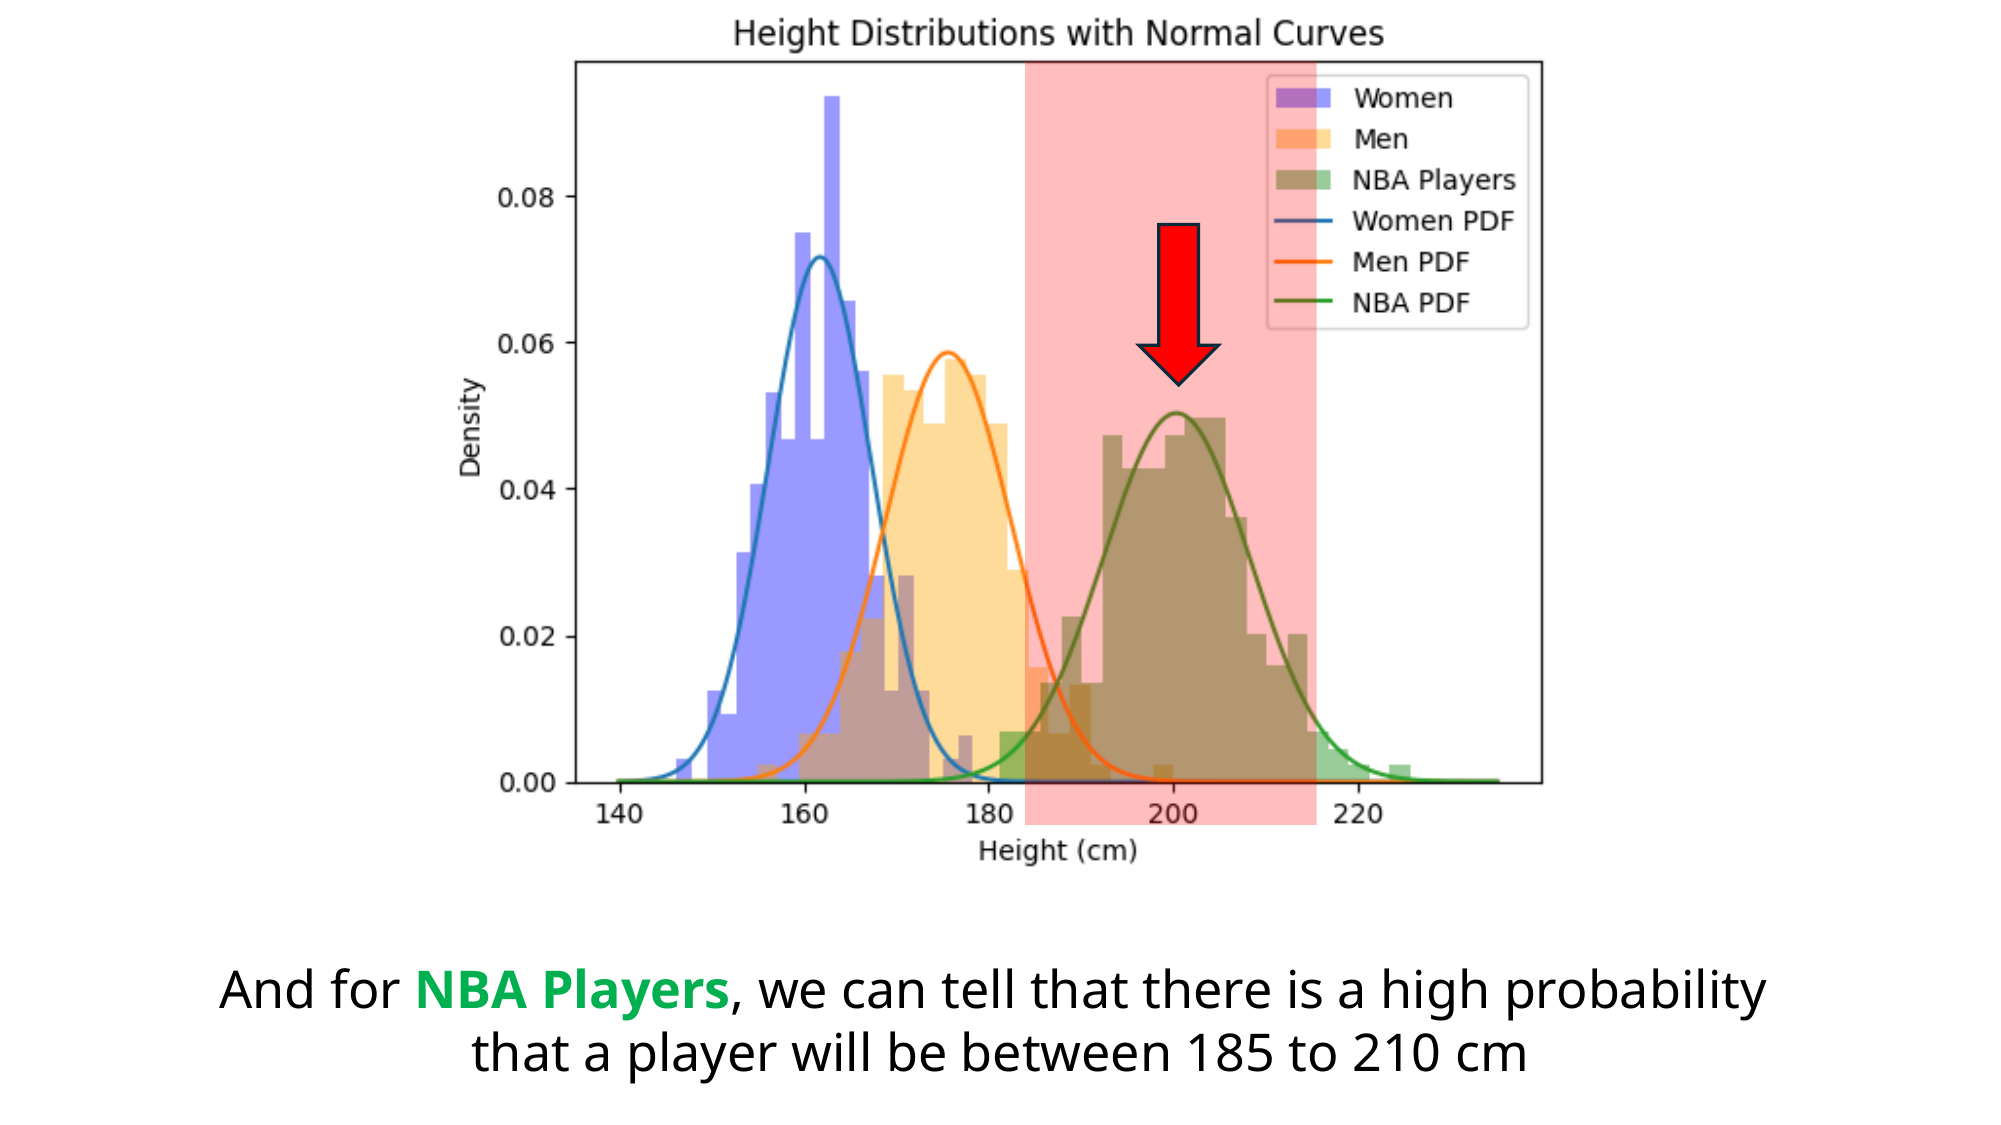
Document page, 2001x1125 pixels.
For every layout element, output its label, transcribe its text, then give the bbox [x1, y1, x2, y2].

picture [438, 0, 1562, 887]
text_box And for NBA Players, we can tell that there is a high probability that a player will be between 185 to 210 cm [204, 949, 1796, 1089]
